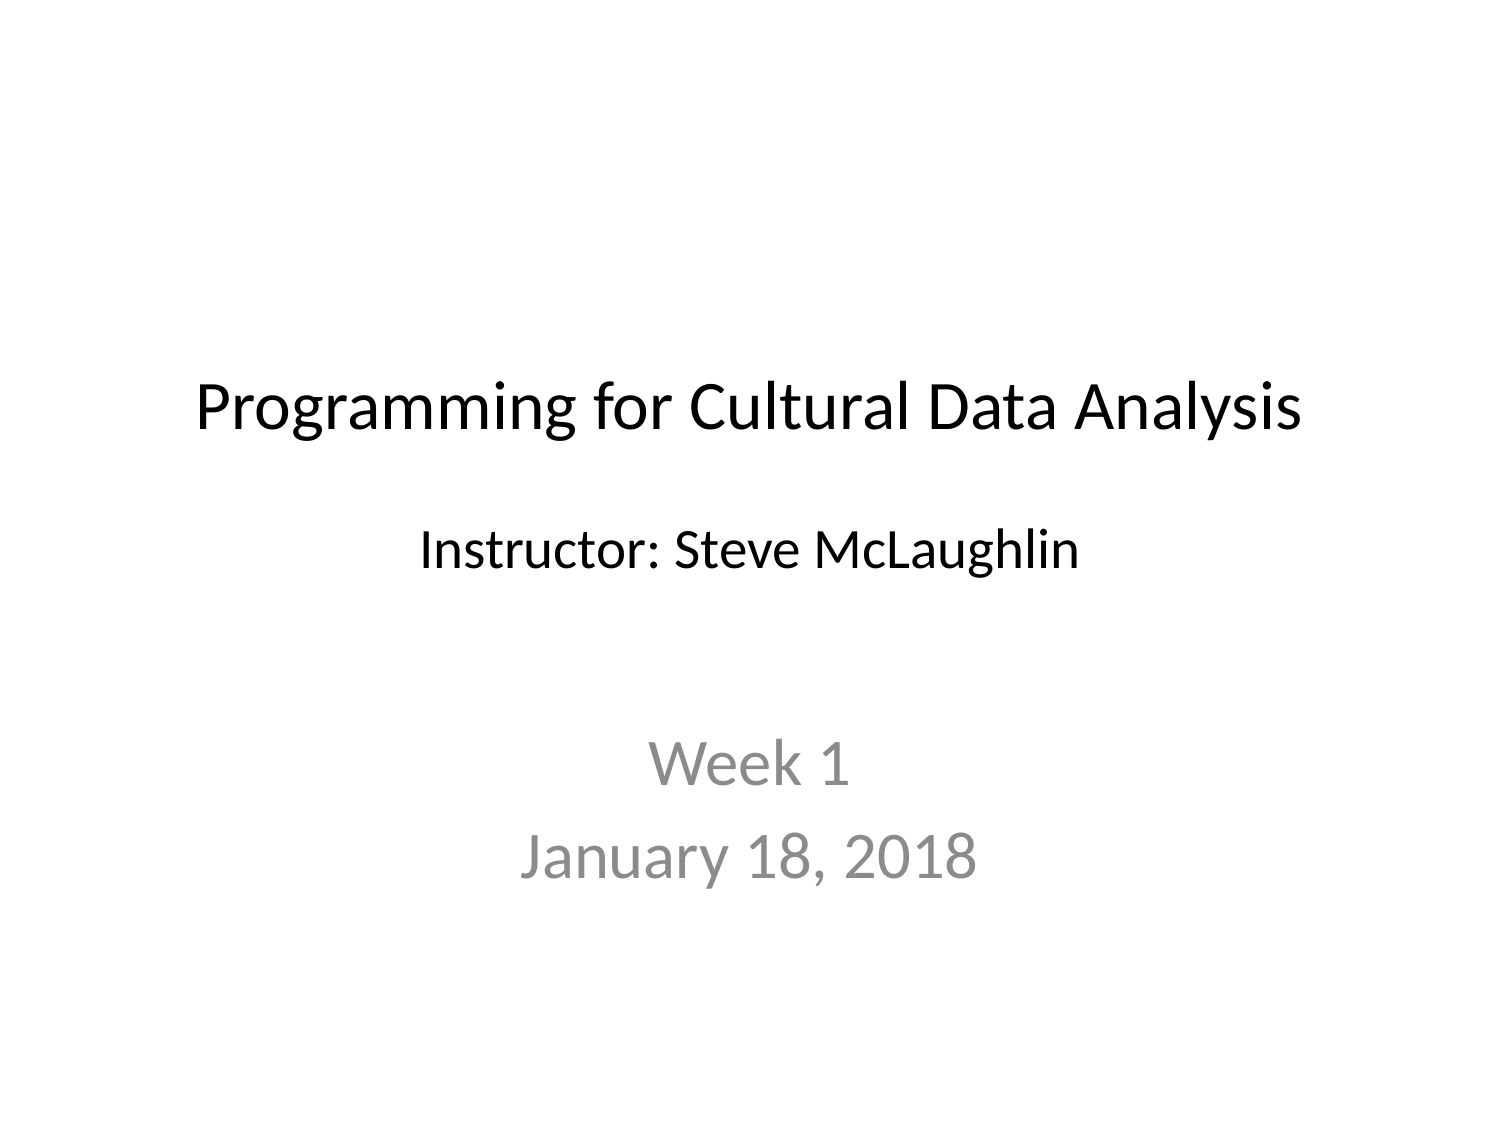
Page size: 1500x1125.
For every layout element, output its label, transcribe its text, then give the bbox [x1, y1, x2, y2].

title Programming for Cultural Data Analysis Instructor: Steve McLaughlin [112, 349, 1388, 591]
subtitle Week 1 January 18, 2018 [225, 711, 1275, 999]
